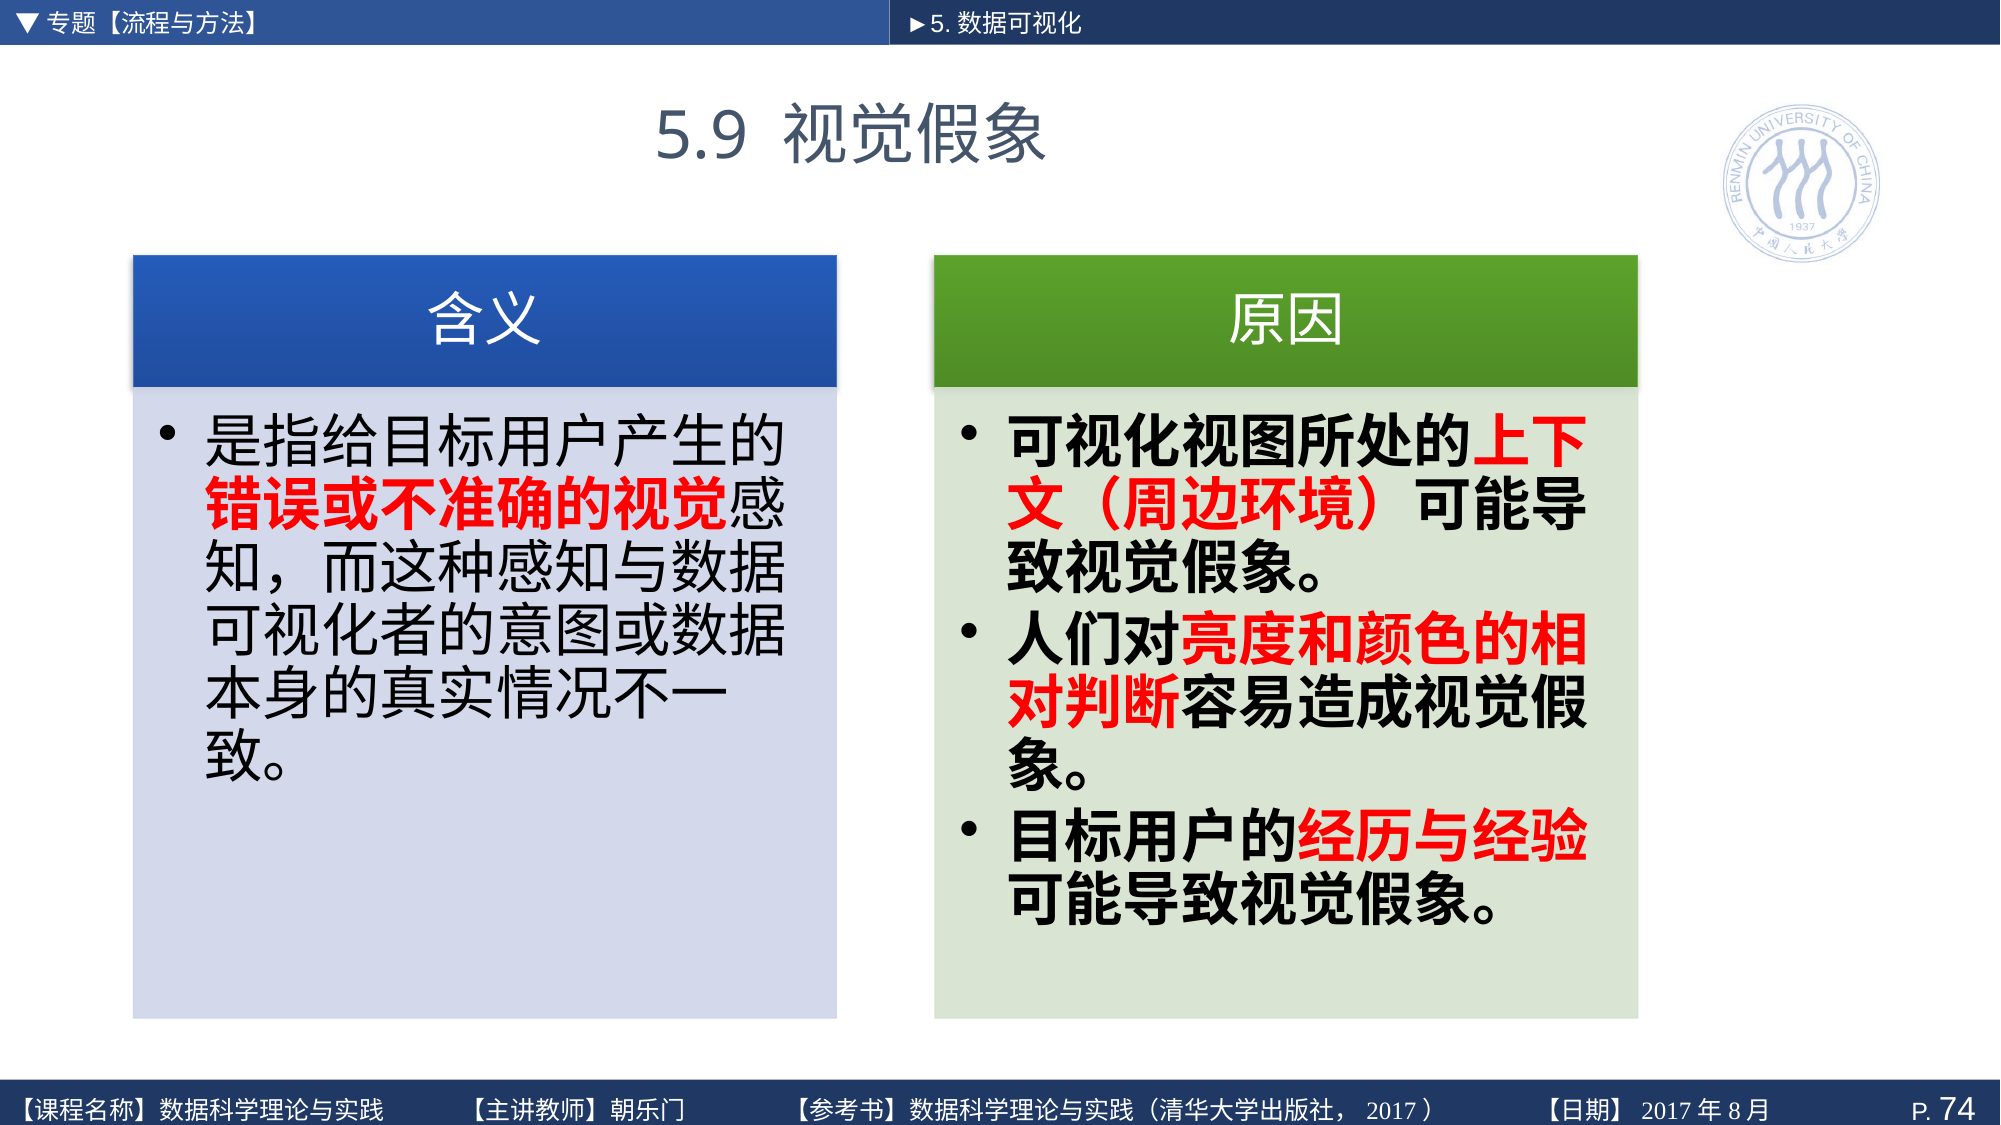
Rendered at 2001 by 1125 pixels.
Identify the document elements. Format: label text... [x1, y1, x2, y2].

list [133, 245, 1638, 1028]
list ►5.数据可视化 [890, 0, 1249, 43]
title 5.9 视觉假象 [64, 64, 1639, 200]
list ▼专题【流程与方法】 [0, 0, 725, 43]
